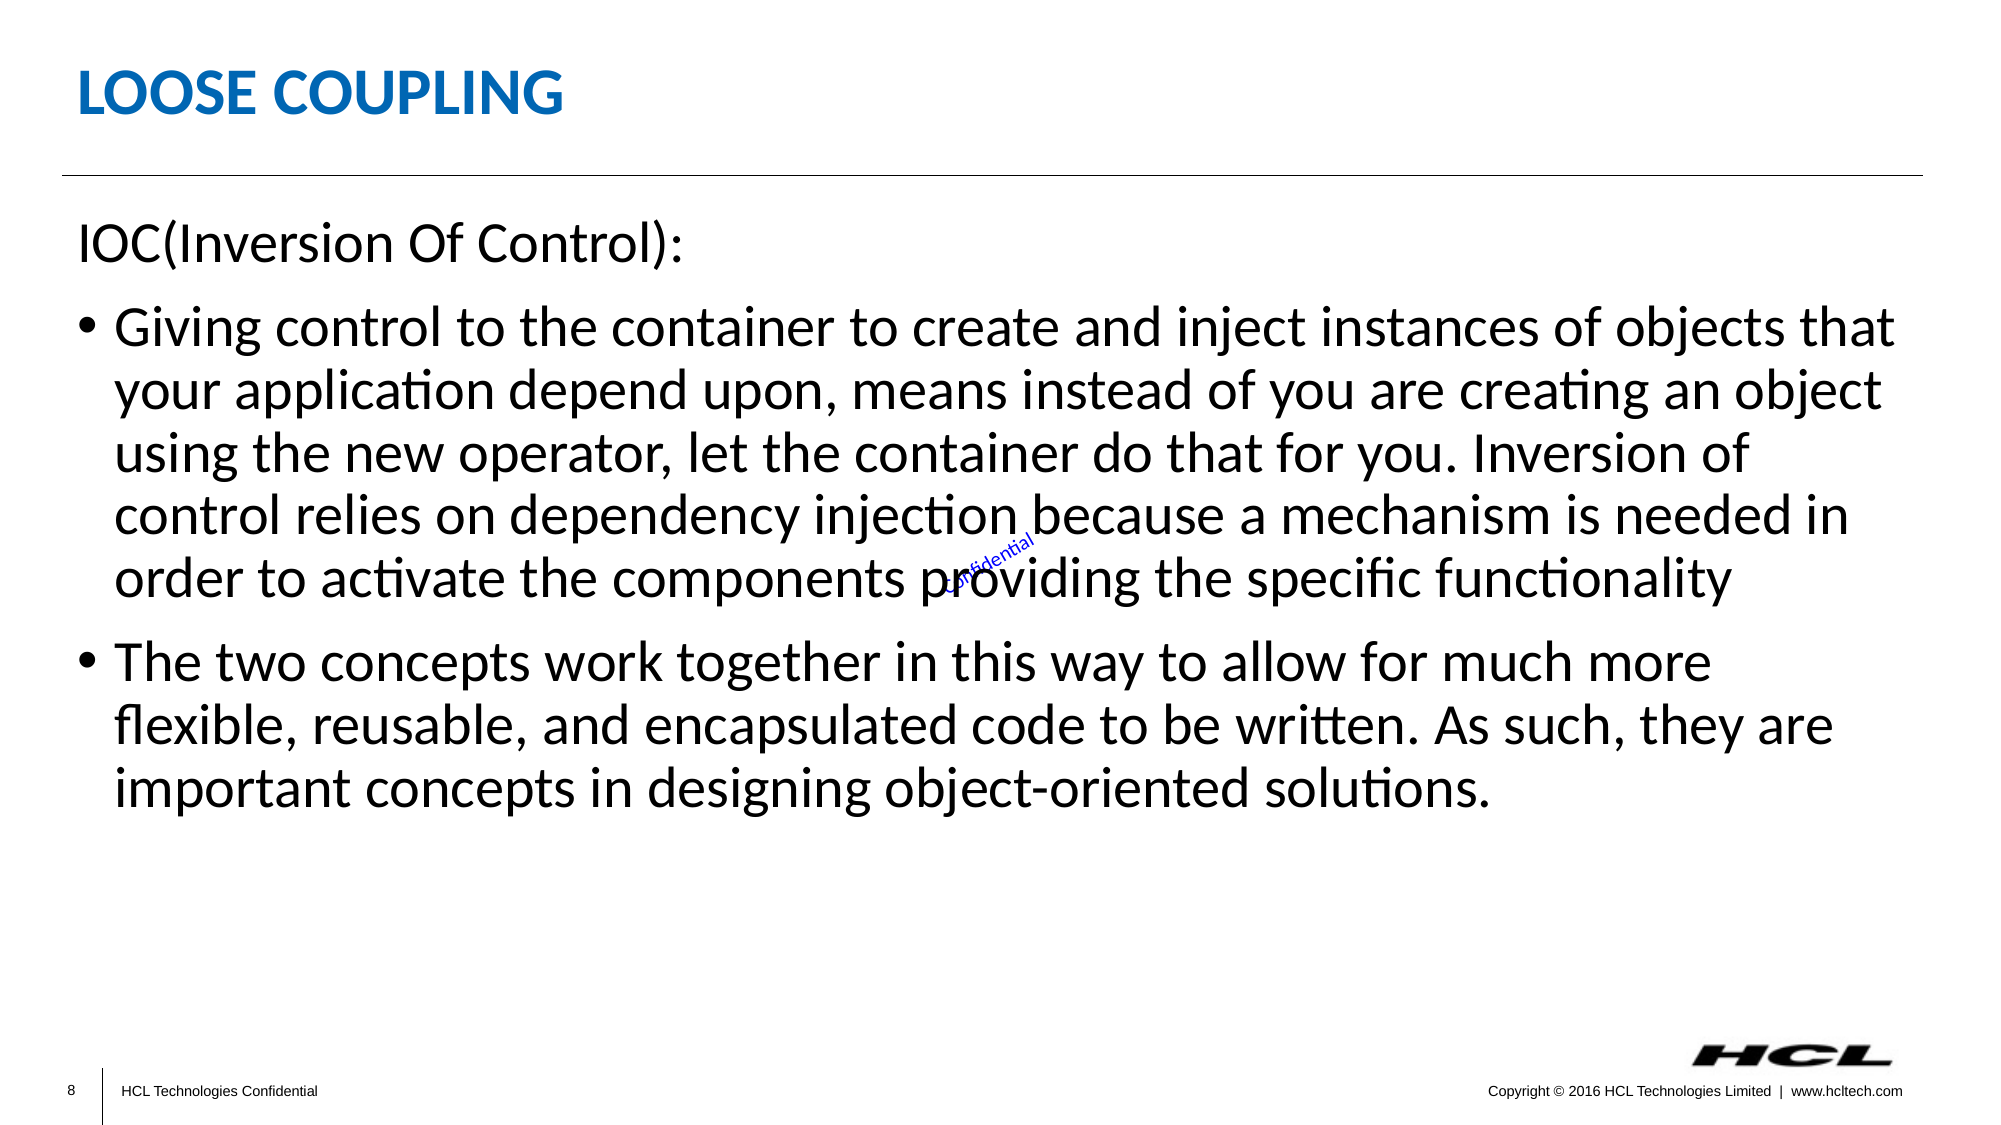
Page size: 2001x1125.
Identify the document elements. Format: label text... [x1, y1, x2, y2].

picture [1660, 1024, 1924, 1080]
list IOC(Inversion Of Control): Giving control to the container to create and inject instances of objects that your application depend upon, means instead of you are creating an object using the new operator, let the container do that for you. Inversion of control relies on dependency injection because a mechanism is needed in order to activate the components providing the specific functionality The two concepts work together in this way to allow for much more flexible, reusable, and encapsulated code to be written. As such, they are important concepts in designing object-oriented solutions. [62, 204, 1924, 1014]
title Loose Coupling [62, 42, 1781, 144]
